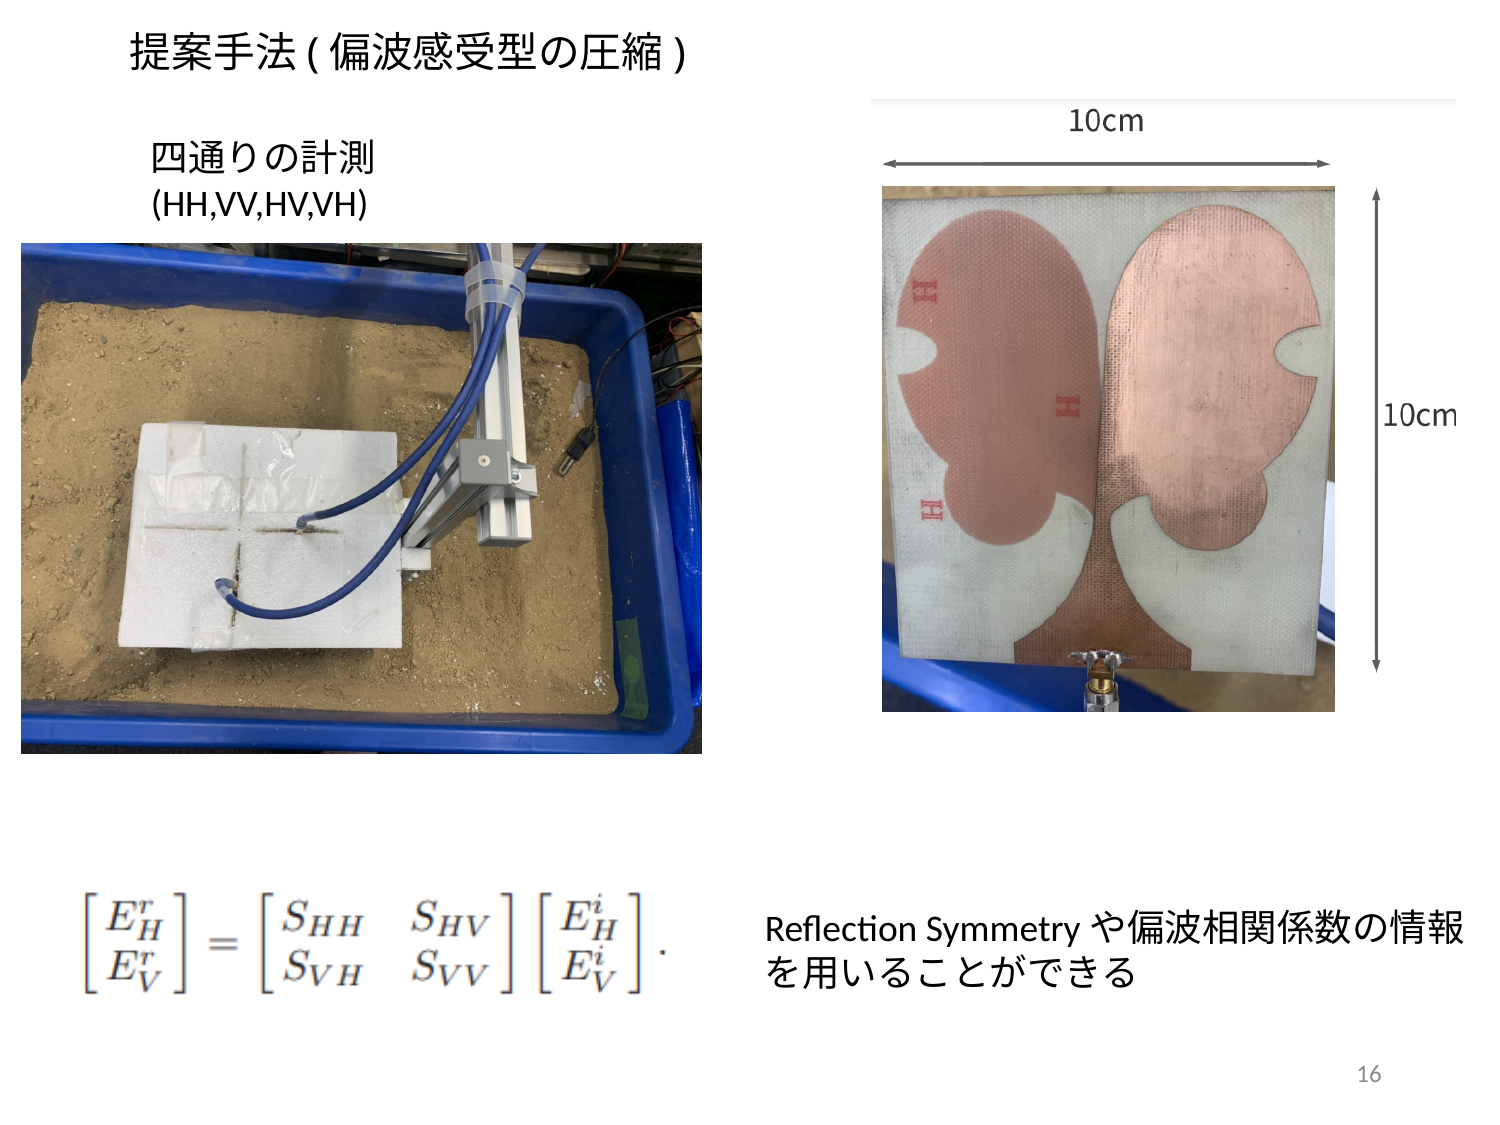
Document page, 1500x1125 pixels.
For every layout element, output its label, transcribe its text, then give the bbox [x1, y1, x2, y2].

text_box 提案手法(偏波感受型の圧縮) [115, 24, 978, 127]
text_box 四通りの計測(HH,VV,HV,VH) [136, 127, 514, 232]
picture [21, 243, 702, 754]
picture [871, 99, 1456, 721]
slide_number 16 [1059, 1042, 1397, 1103]
text_box Reflection Symmetryや偏波相関係数の情報 を用いることができる [749, 896, 1500, 1002]
picture [50, 881, 702, 1020]
